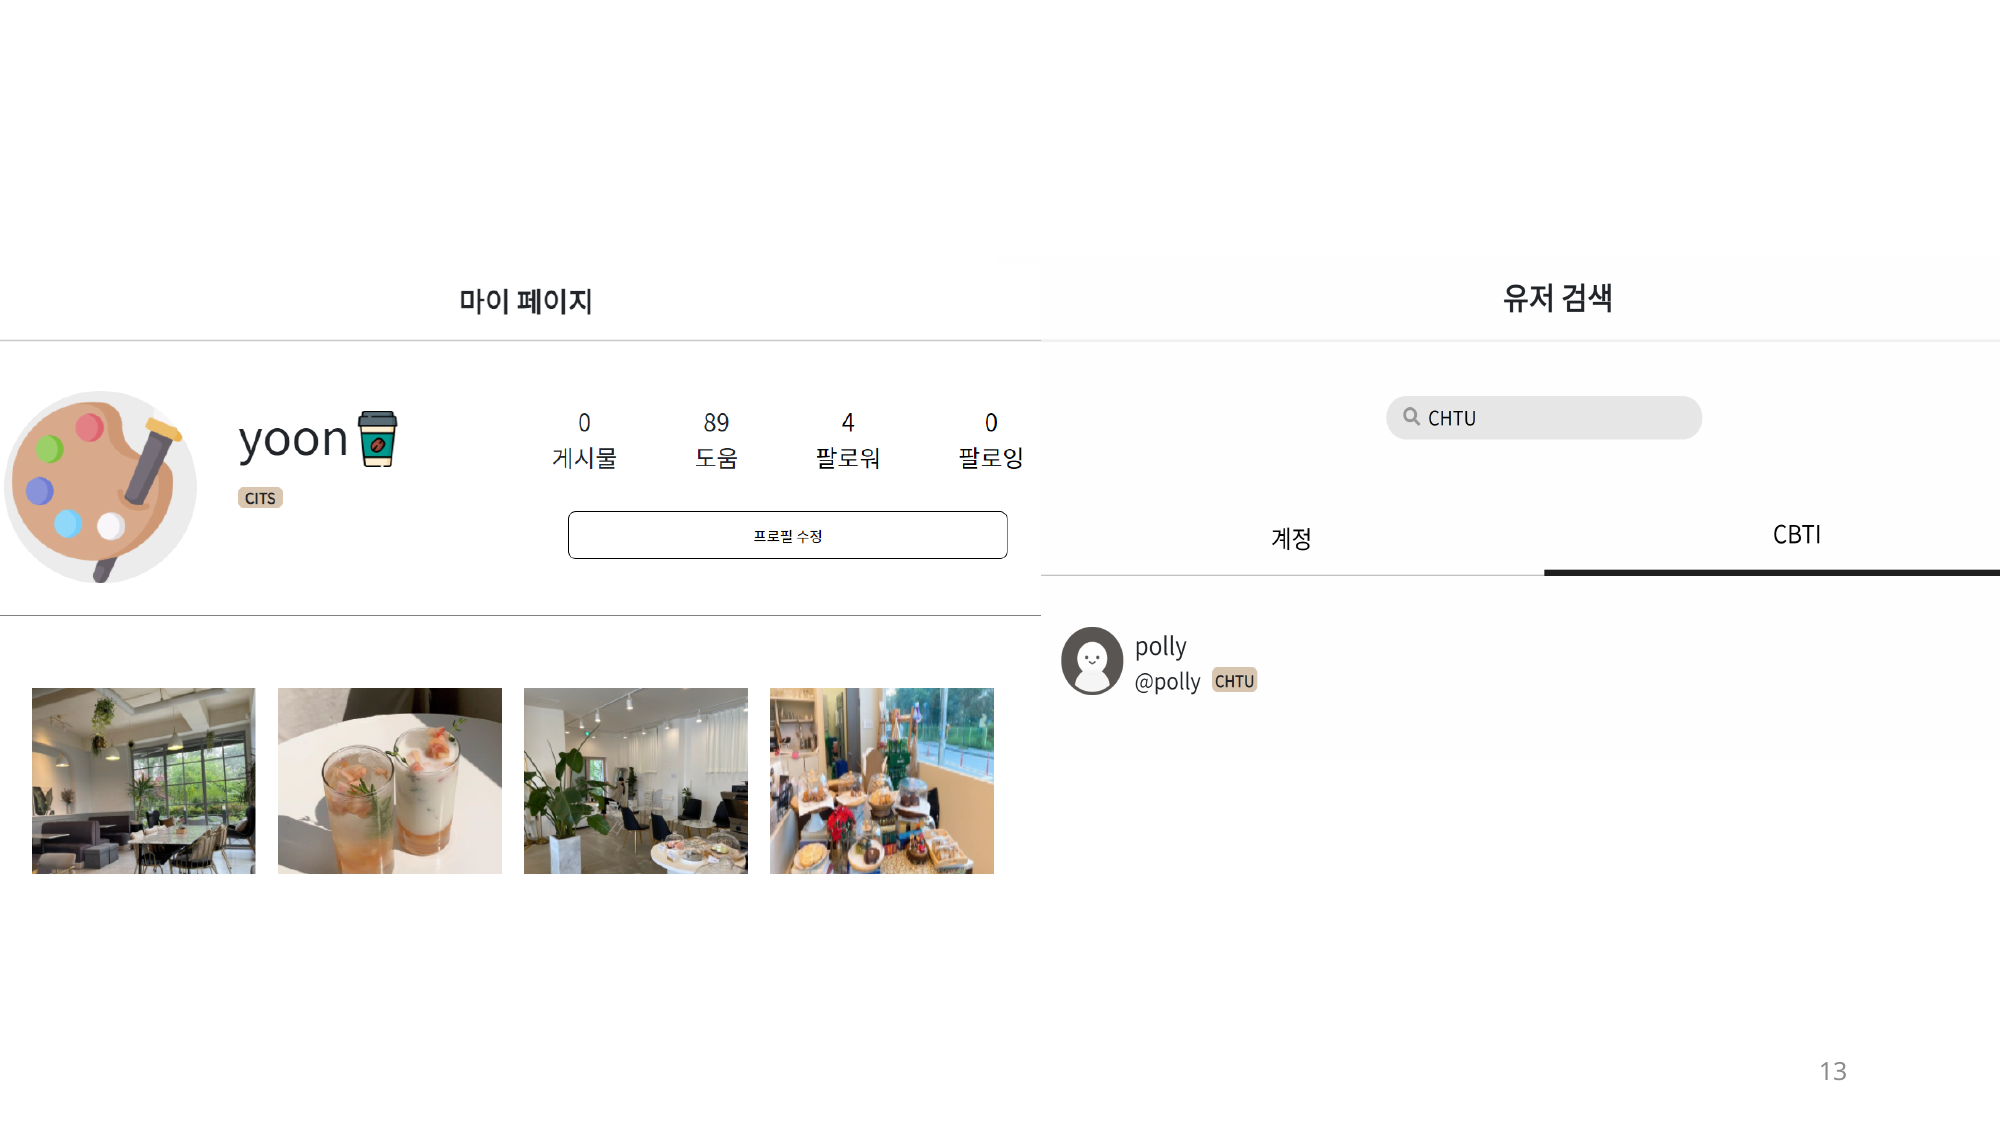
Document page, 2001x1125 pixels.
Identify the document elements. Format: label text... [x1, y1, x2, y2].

picture [0, 256, 2000, 874]
slide_number 13 [1412, 1042, 1863, 1103]
